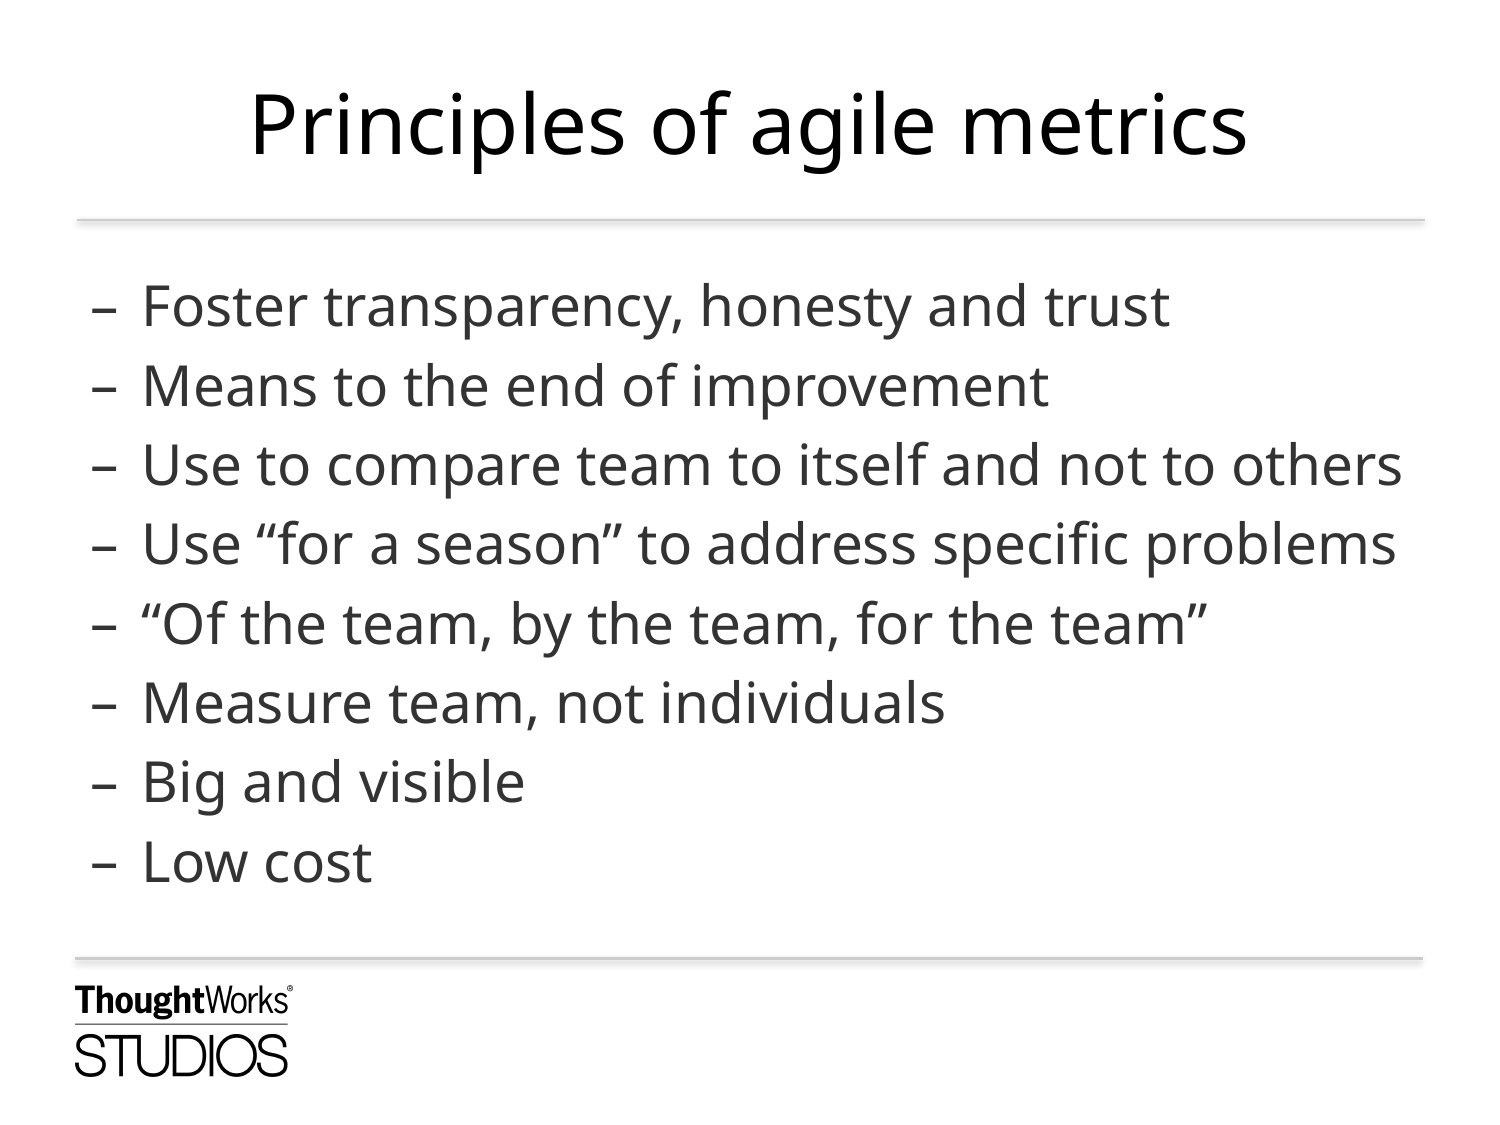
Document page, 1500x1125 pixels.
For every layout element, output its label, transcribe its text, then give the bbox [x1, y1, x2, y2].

list Foster transparency, honesty and trust Means to the end of improvement Use to compare team to itself and not to others Use “for a season” to address specific problems “Of the team, by the team, for the team” Measure team, not individuals Big and visible Low cost [75, 262, 1425, 948]
picture [75, 985, 293, 1077]
title Principles of agile metrics [75, 45, 1425, 197]
